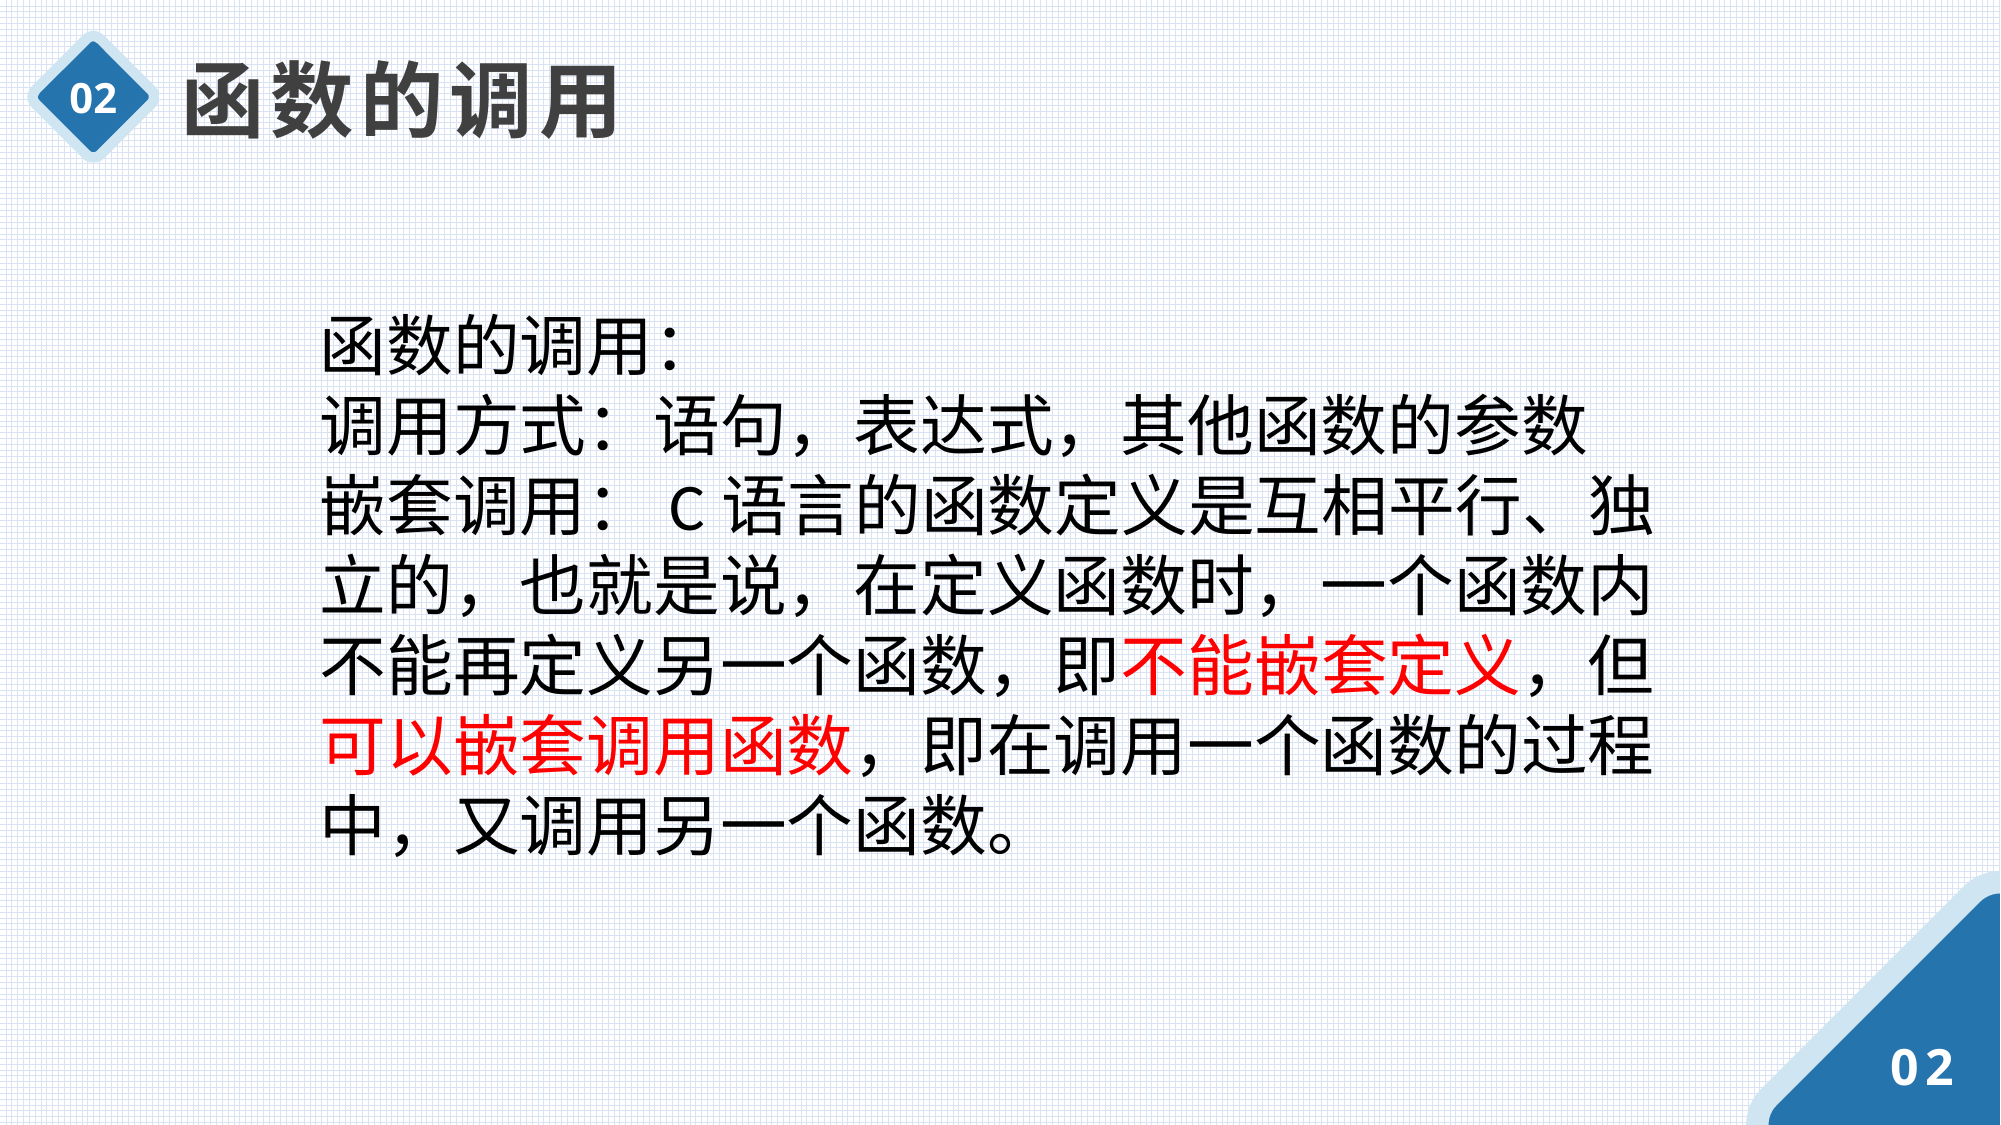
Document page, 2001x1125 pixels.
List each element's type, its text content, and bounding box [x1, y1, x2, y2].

text_box 02 [1840, 1028, 2000, 1103]
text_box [40, 41, 669, 158]
text_box 函数的调用： 调用方式：语句，表达式，其他函数的参数 嵌套调用：C语言的函数定义是互相平行、独立的，也就是说，在定义函数时，一个函数内不能再定义另一个函数，即不能嵌套定义，但可以嵌套调用函数，即在调用一个函数的过程中，又调用另一个函数。 [305, 296, 1695, 871]
text_box [1756, 881, 2000, 1125]
